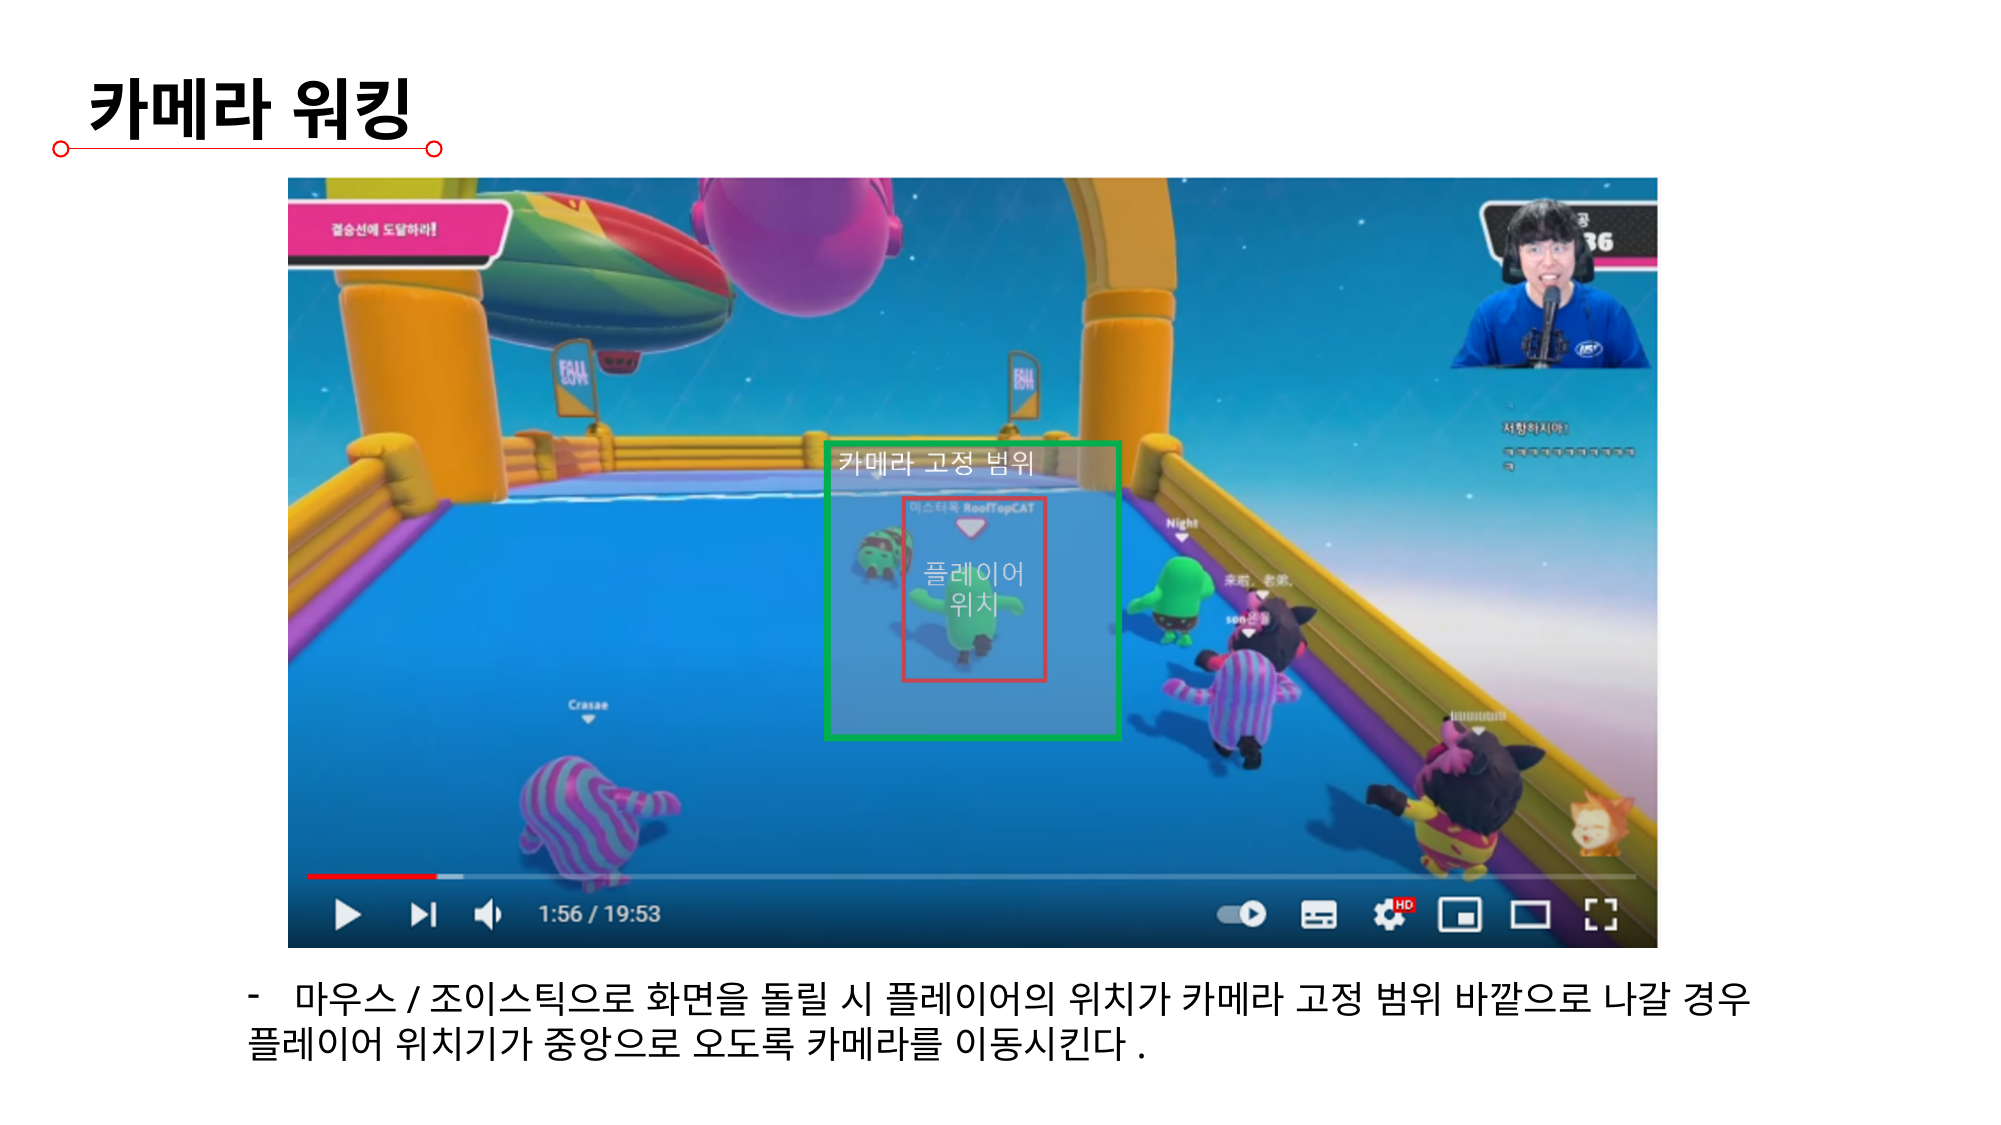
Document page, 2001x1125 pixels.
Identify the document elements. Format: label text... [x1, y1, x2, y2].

text_box 카메라 워킹 [73, 60, 430, 141]
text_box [53, 141, 442, 157]
text_box 마우스/조이스틱으로 화면을 돌릴 시 플레이어의 위치가 카메라 고정 범위 바깥으로 나갈 경우 플레이어 위치기가 중앙으로 오도록 카메라를 이동시킨다. [232, 968, 1768, 1074]
picture [288, 176, 1661, 948]
